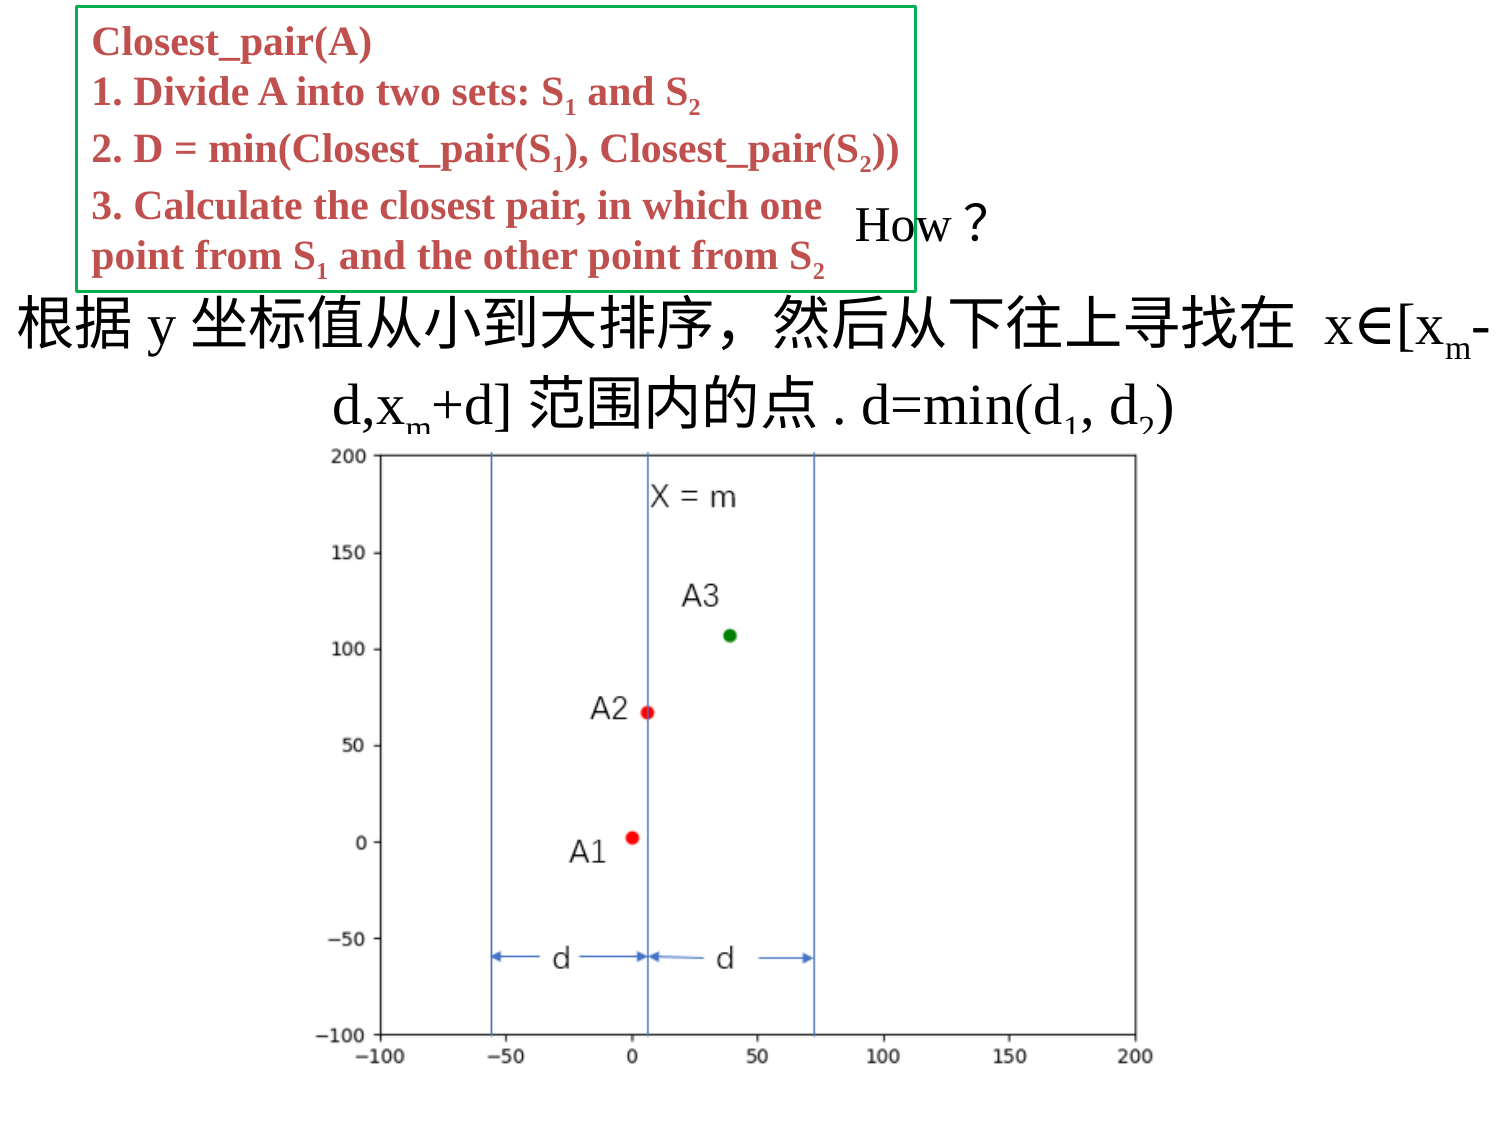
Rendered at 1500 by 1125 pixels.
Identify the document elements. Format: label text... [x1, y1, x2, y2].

text_box 根据y坐标值从小到大排序，然后从下往上寻找在 x∈[xm-d,xm+d]范围内的点. d=min(d1, d2) [0, 279, 1500, 454]
picture [253, 434, 1270, 1119]
text_box Closest_pair(A) 1. Divide A into two sets: S1 and S2 2. D = min(Closest_pair(S1), Closest_pair(S2)) 3. Calculate the closest pair, in which one point from S1 and the other point from S2 [76, 6, 916, 292]
text_box How？ [839, 184, 1029, 260]
